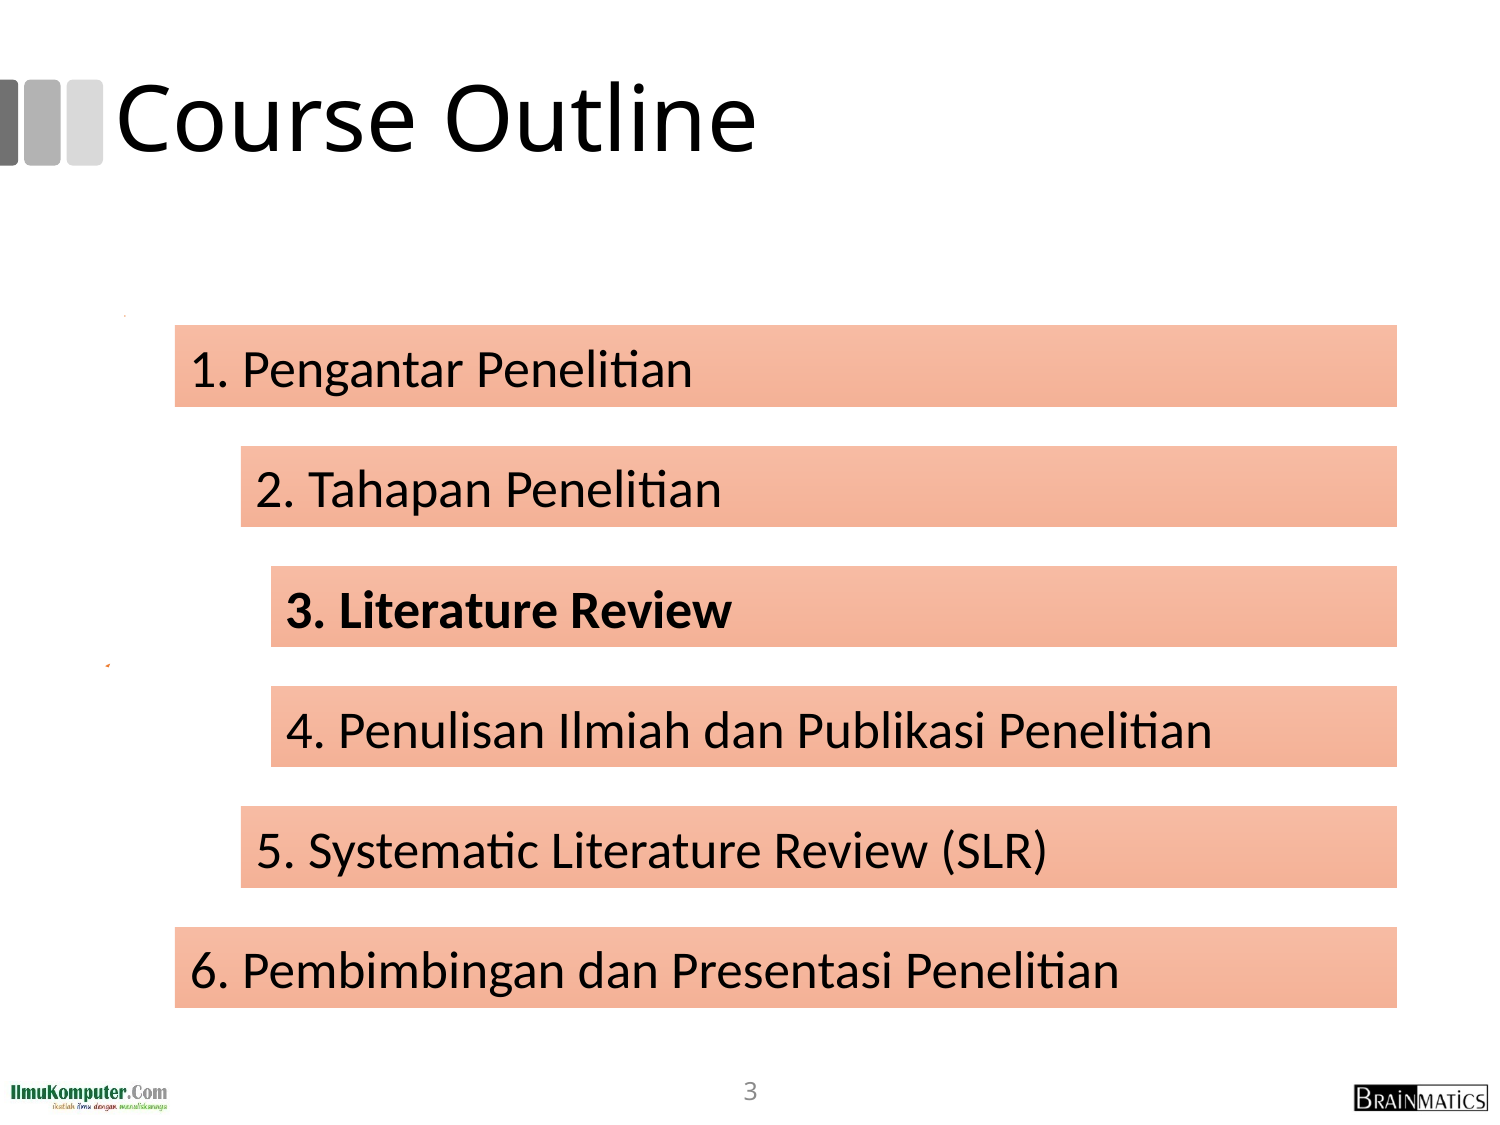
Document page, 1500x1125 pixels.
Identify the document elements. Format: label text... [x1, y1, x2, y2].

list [103, 250, 1397, 1013]
title Course Outline [99, 68, 1463, 175]
picture [1351, 1081, 1491, 1115]
slide_number 3 [582, 1062, 920, 1123]
picture [4, 1081, 173, 1115]
